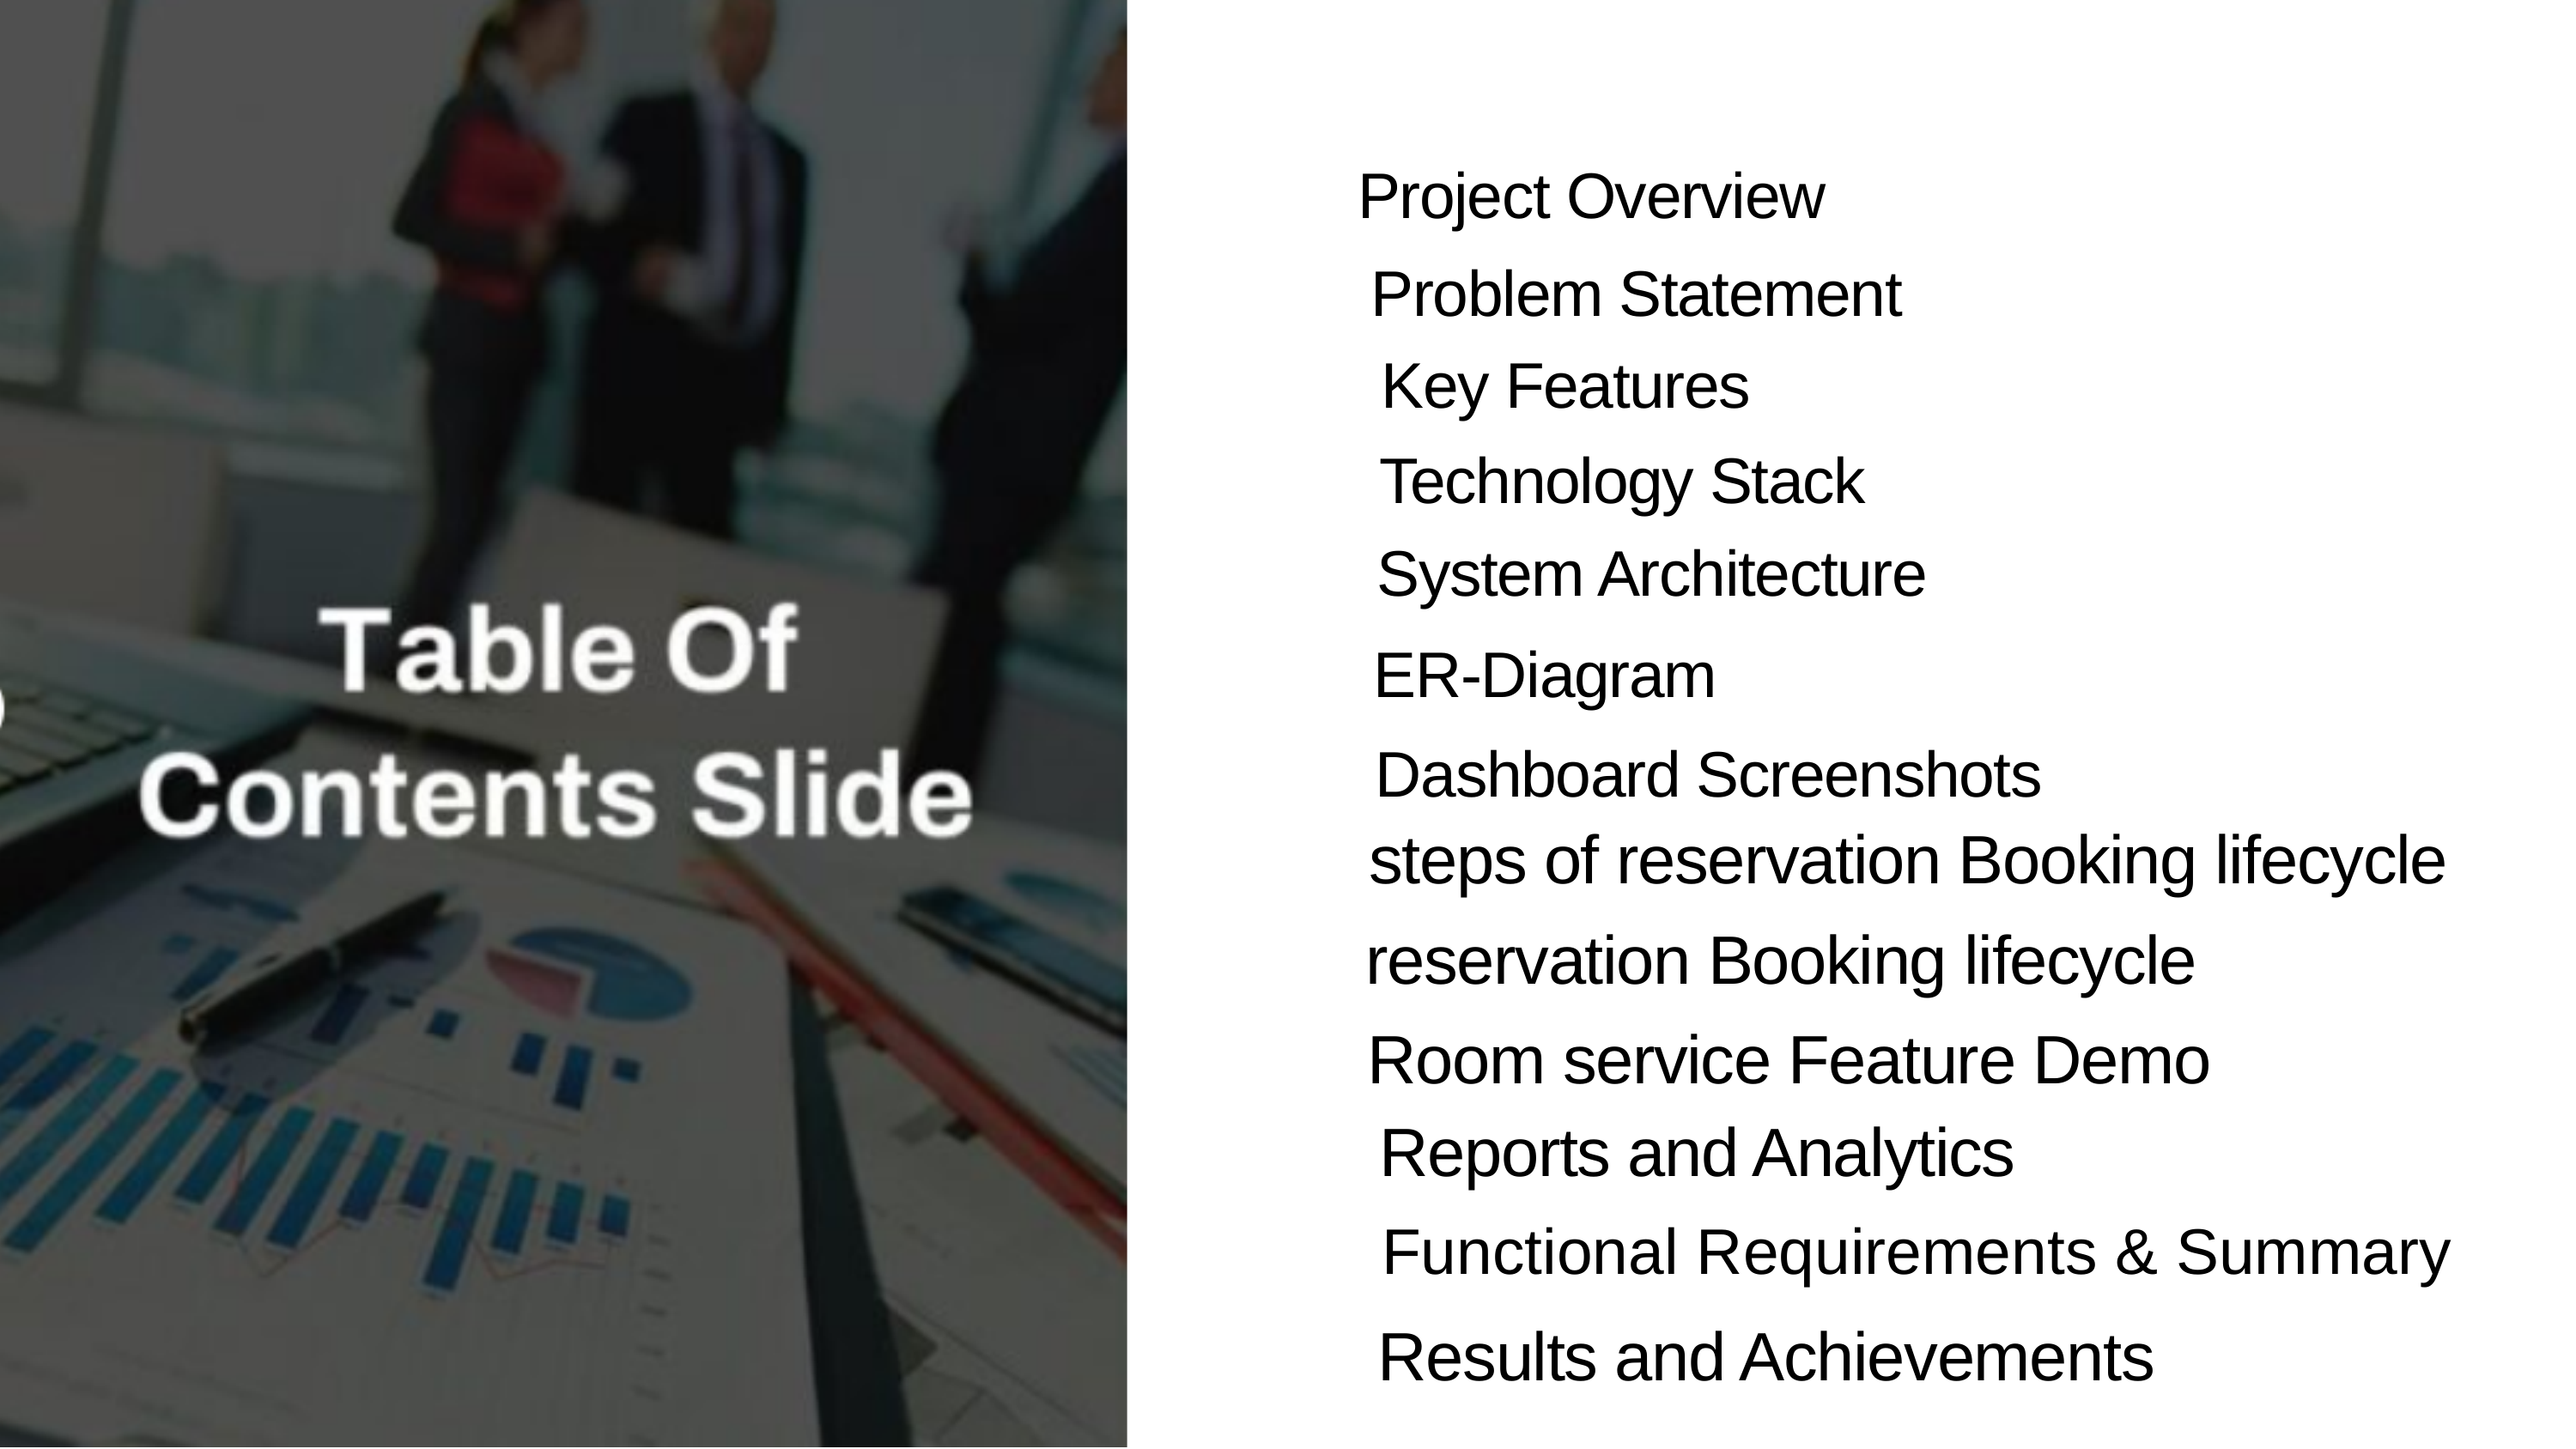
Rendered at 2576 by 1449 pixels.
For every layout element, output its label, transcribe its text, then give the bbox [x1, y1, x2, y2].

text_box Dashboard Screenshots [1278, 731, 2140, 810]
text_box [0, 0, 1127, 1447]
text_box Results and Achievements [1228, 1316, 2306, 1395]
text_box Reports and Analytics [1159, 1112, 2236, 1191]
text_box ER-Diagram [901, 626, 2190, 718]
text_box Room service Feature Demo [1278, 1019, 2319, 1098]
text_box Problem Statement [1328, 251, 1946, 330]
text_box Key Features [1309, 343, 1823, 421]
text_box reservation Booking lifecycle [1279, 919, 2301, 998]
text_box steps of reservation Booking lifecycle [1279, 819, 2555, 898]
text_box Functional Requirements & Summary [1369, 1203, 2465, 1294]
text_box Technology Stack [1328, 438, 1917, 517]
text_box System Architecture [1328, 530, 1976, 609]
text_box Project Overview [1333, 153, 1868, 232]
